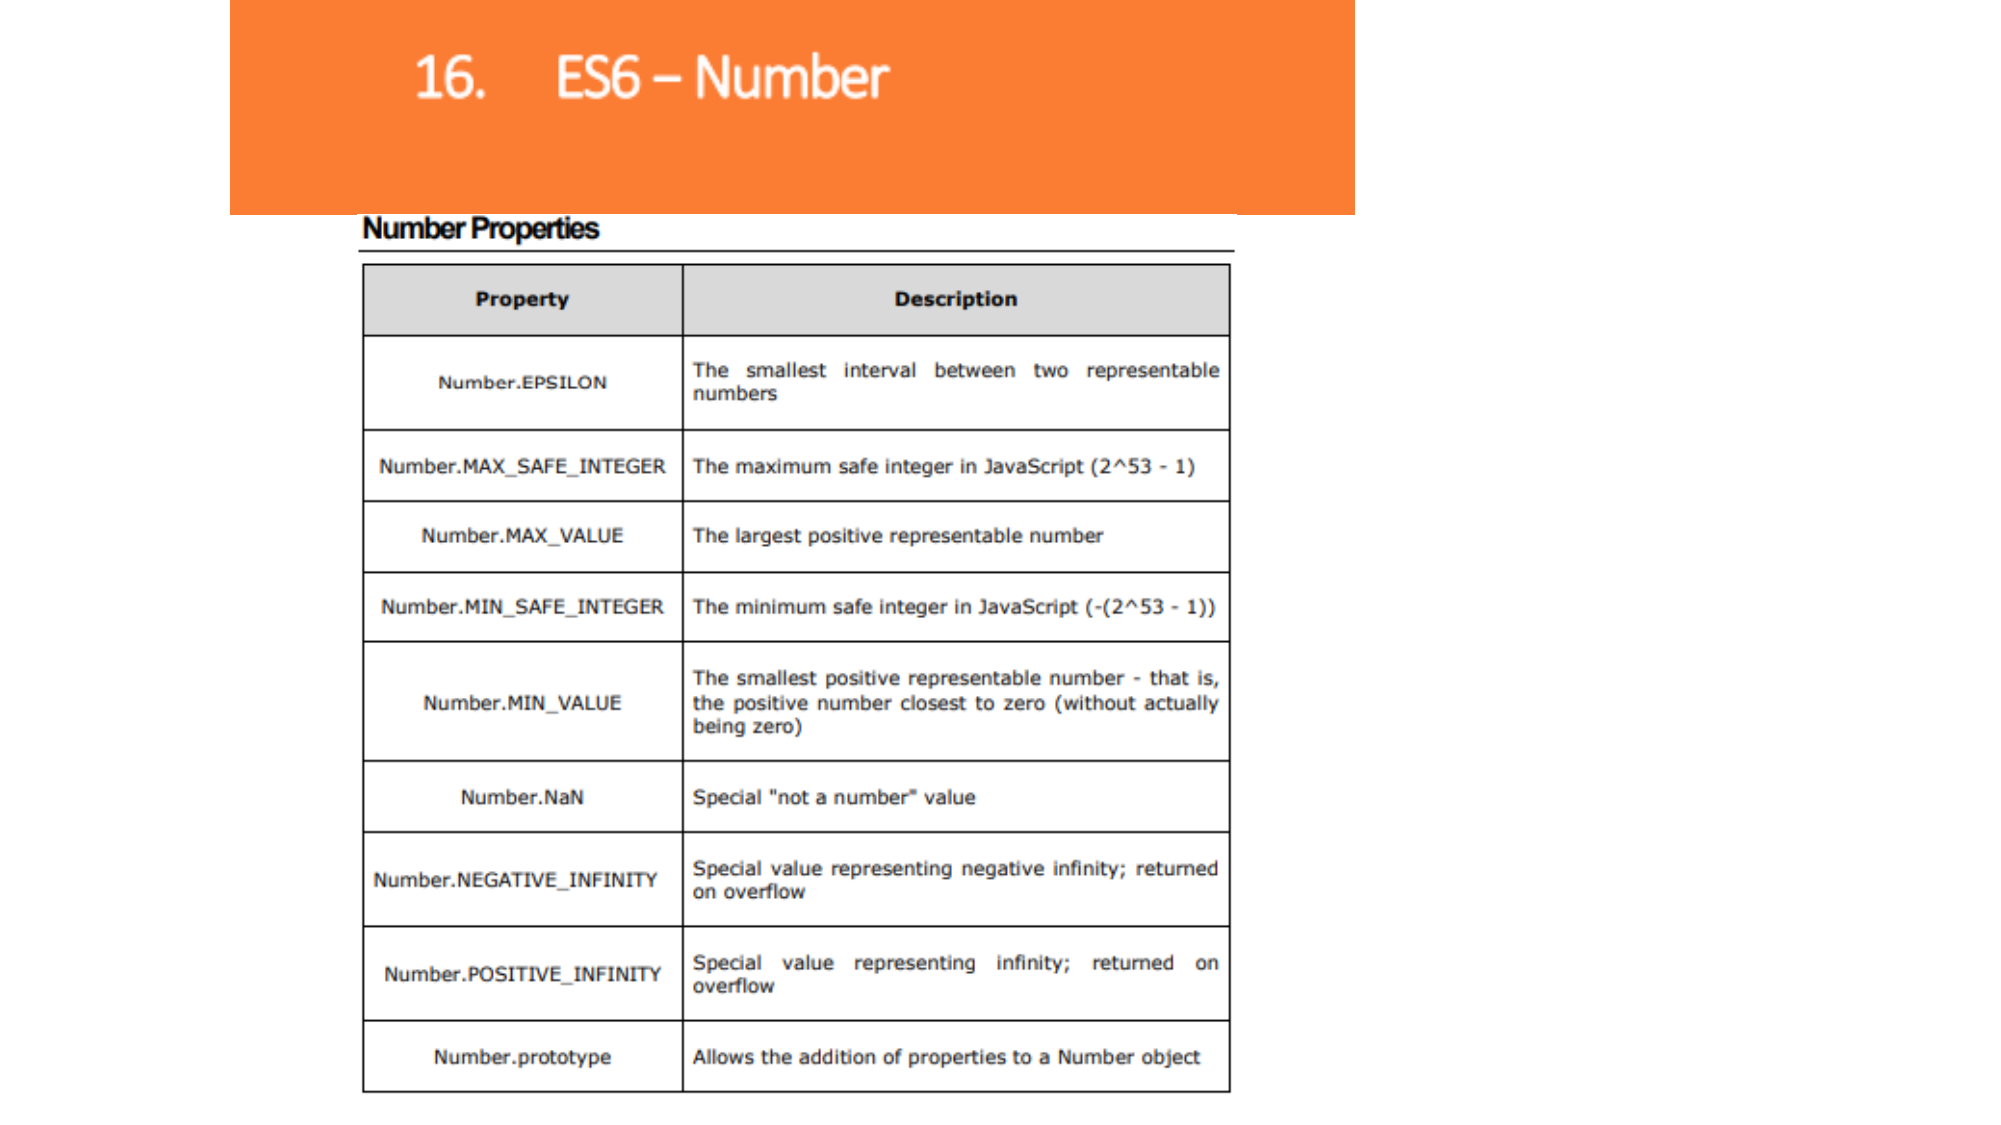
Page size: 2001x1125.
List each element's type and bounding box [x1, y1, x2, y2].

picture [230, 0, 1355, 1099]
